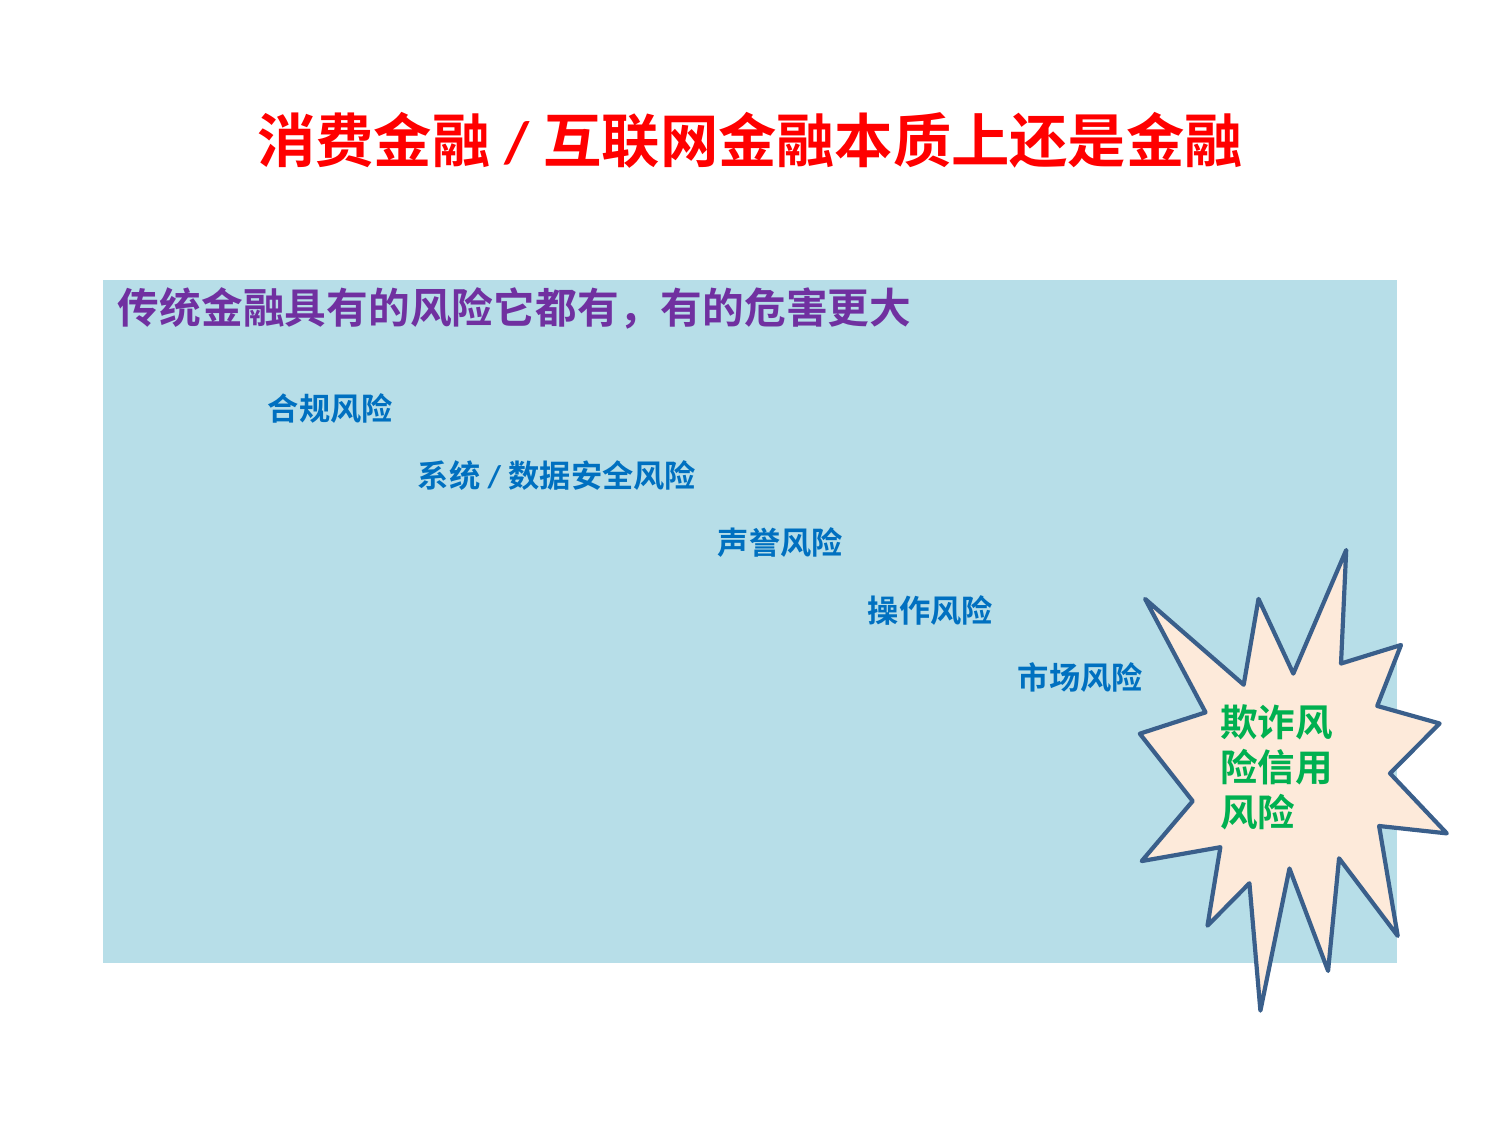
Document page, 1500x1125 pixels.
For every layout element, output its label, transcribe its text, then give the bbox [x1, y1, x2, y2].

title 消费金融/互联网金融本质上还是金融 [74, 44, 1426, 233]
text_box 欺诈风险信用风险 [1137, 547, 1449, 1013]
text_box 传统金融具有的风险它都有，有的危害更大 合规风险 系统/数据安全风险 声誉风险 操作风险 市场风险 [103, 280, 1397, 963]
